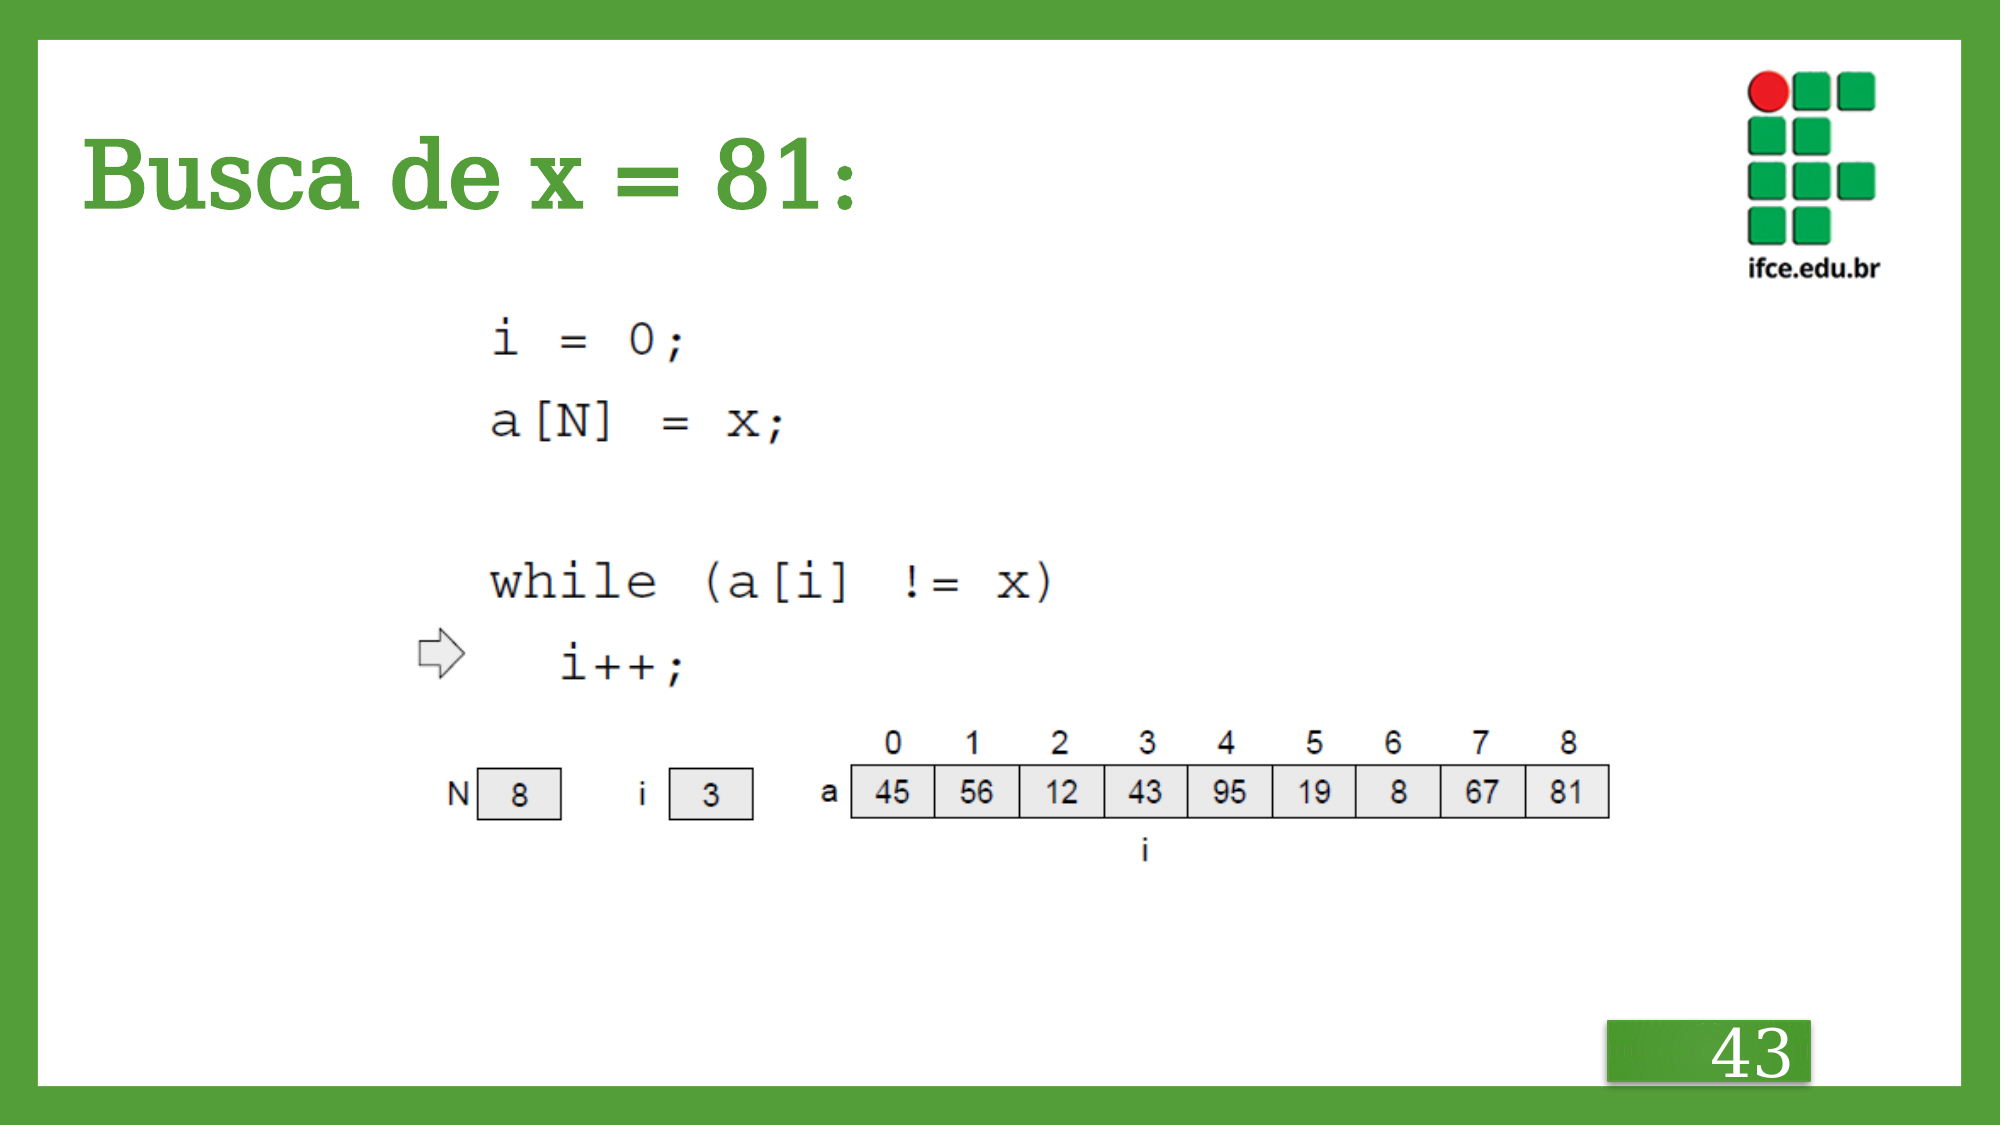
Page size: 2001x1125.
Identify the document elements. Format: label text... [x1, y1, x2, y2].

title Busca de x = 81: [65, 66, 1656, 289]
picture [1661, 45, 1957, 296]
picture [394, 308, 1628, 904]
slide_number 43 [1607, 1020, 1811, 1082]
